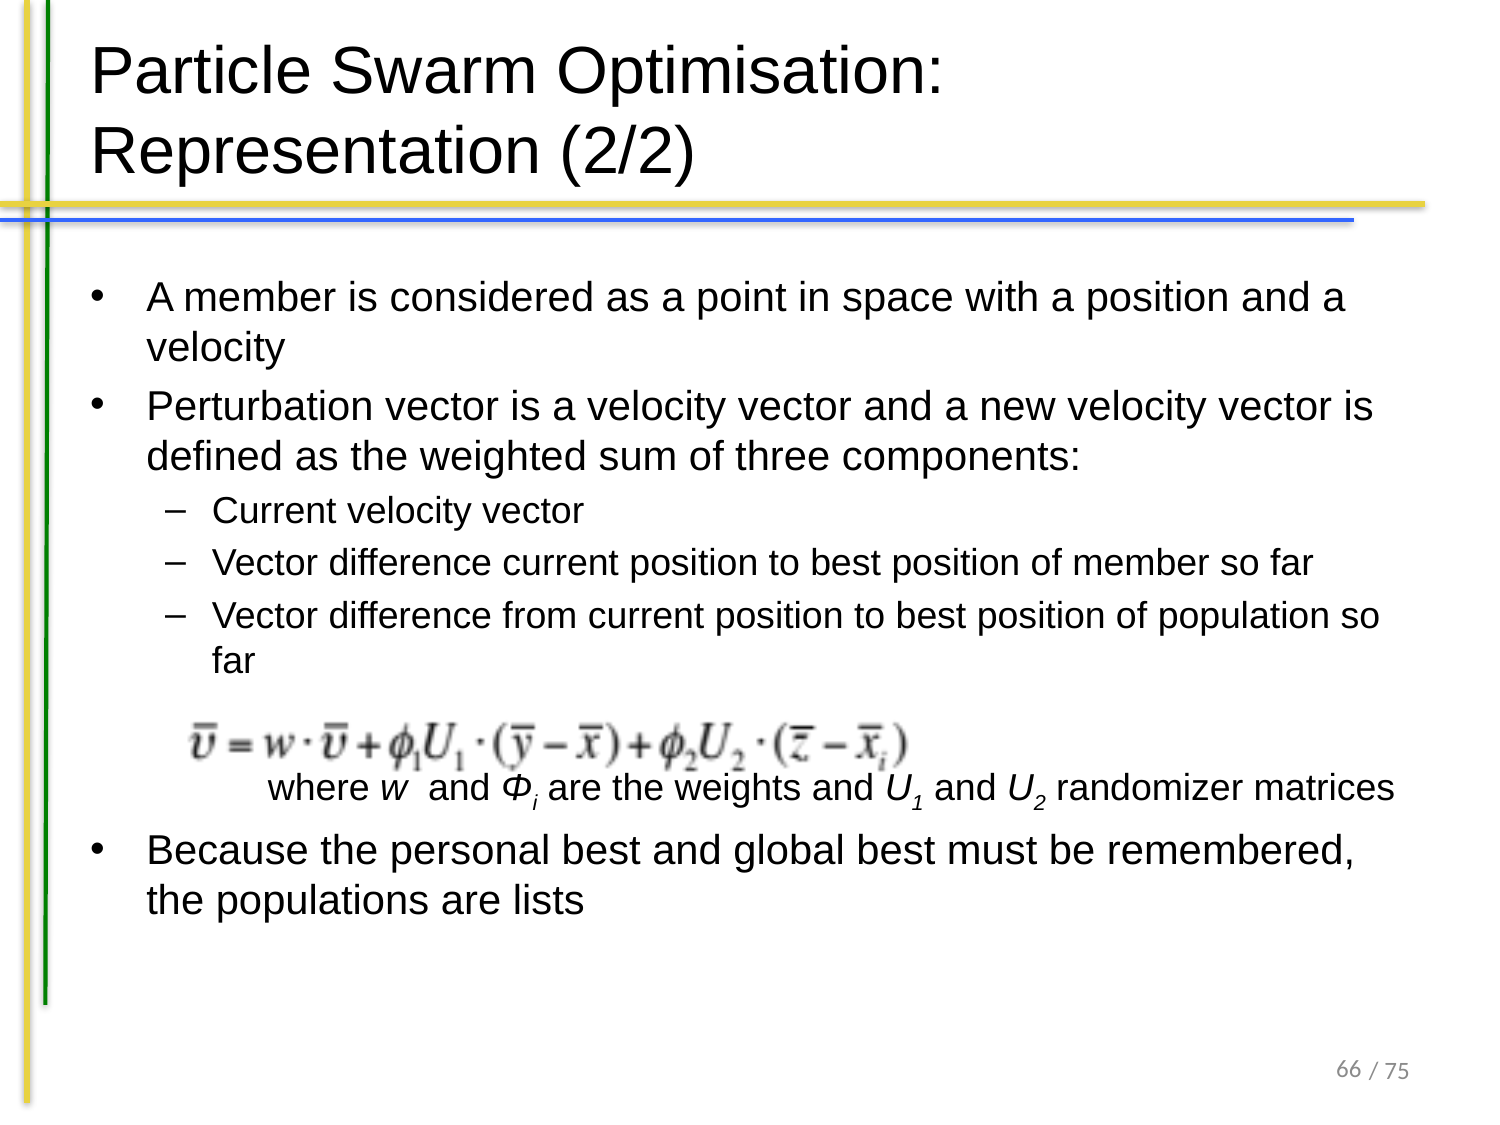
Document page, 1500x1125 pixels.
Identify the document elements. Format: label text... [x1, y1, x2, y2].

slide_number 66 [1222, 1026, 1377, 1109]
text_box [182, 710, 912, 779]
list A member is considered as a point in space with a position and a velocity Perturbation vector is a velocity vector and a new velocity vector is defined as the weighted sum of three components: Current velocity vector Vector difference current position to best position of member so far Vector difference from current position to best position of population so far where w and Φi are the weights and U1 and U2 randomizer matrices Because the personal best and global best must be remembered, the populations are lists [75, 262, 1425, 1005]
title Particle Swarm Optimisation: Representation (2/2) [75, 12, 1425, 201]
